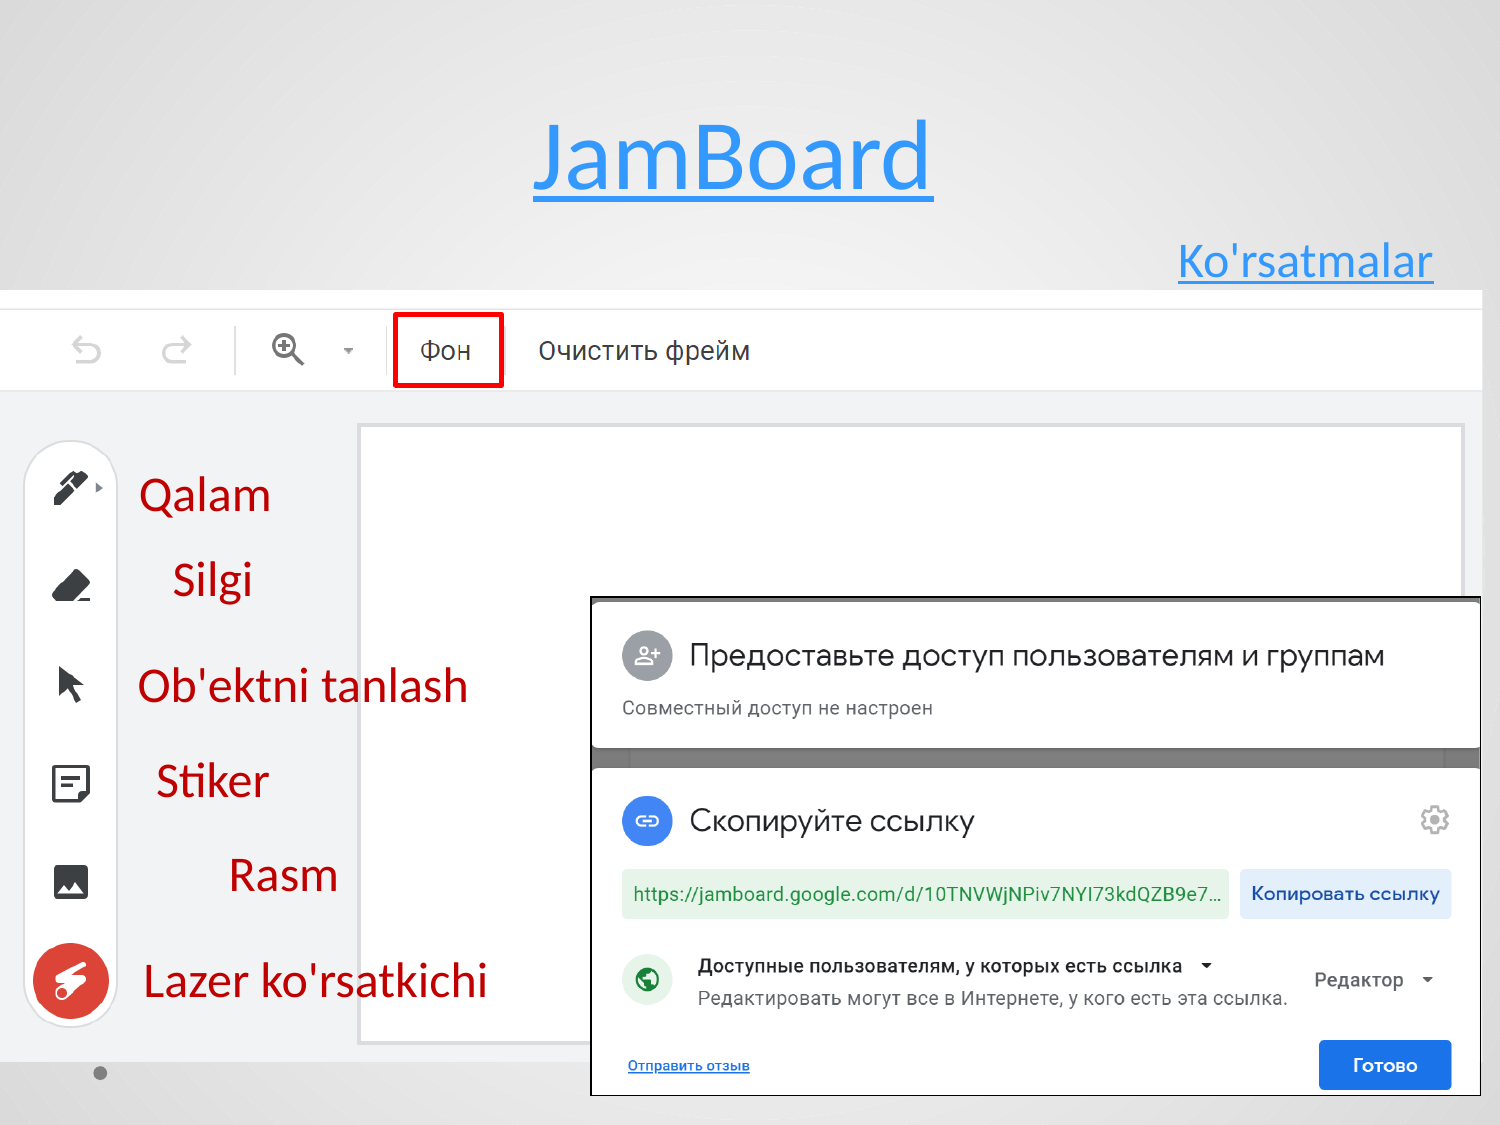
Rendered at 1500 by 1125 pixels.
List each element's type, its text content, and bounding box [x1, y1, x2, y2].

title JamBoard [76, 54, 1390, 218]
picture [0, 290, 1483, 1096]
text_box Ko'rsatmalar [1163, 219, 1459, 289]
